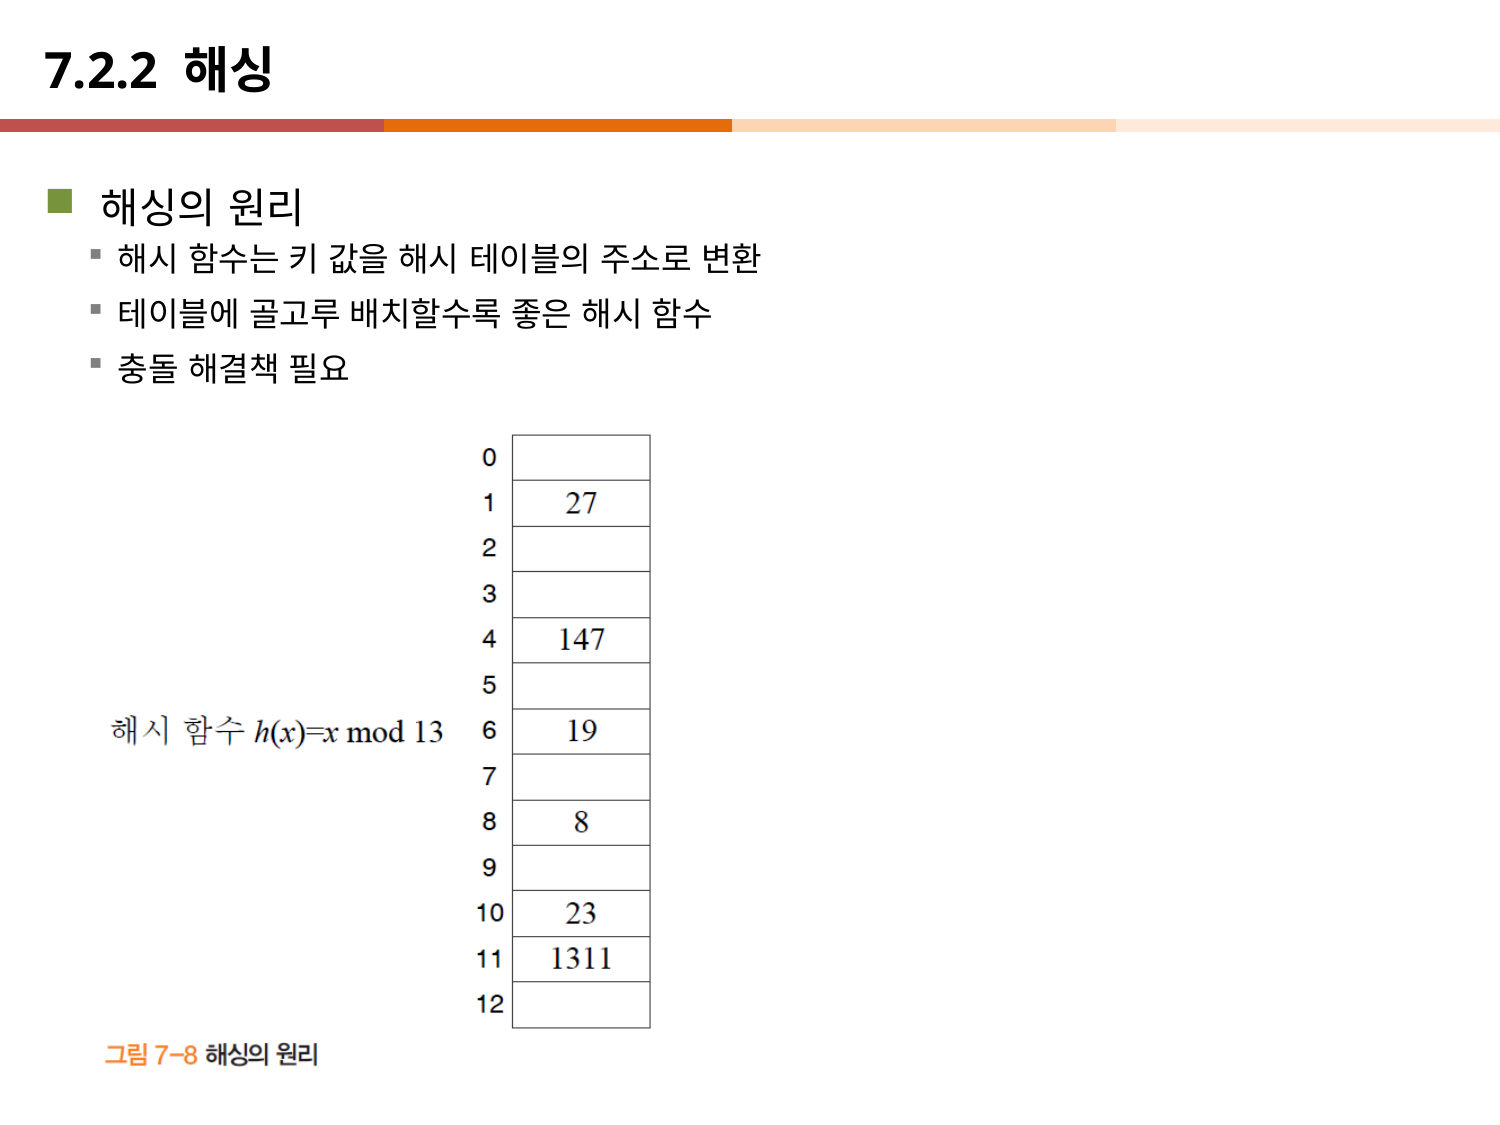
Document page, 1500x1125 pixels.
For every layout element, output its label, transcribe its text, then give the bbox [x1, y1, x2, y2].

picture [88, 420, 680, 1078]
title 7.2.2 해싱 [29, 23, 1270, 114]
list 해싱의 원리 해시 함수는 키 값을 해시 테이블의 주소로 변환 테이블에 골고루 배치할수록 좋은 해시 함수 충돌 해결책 필요 [29, 148, 1471, 1083]
